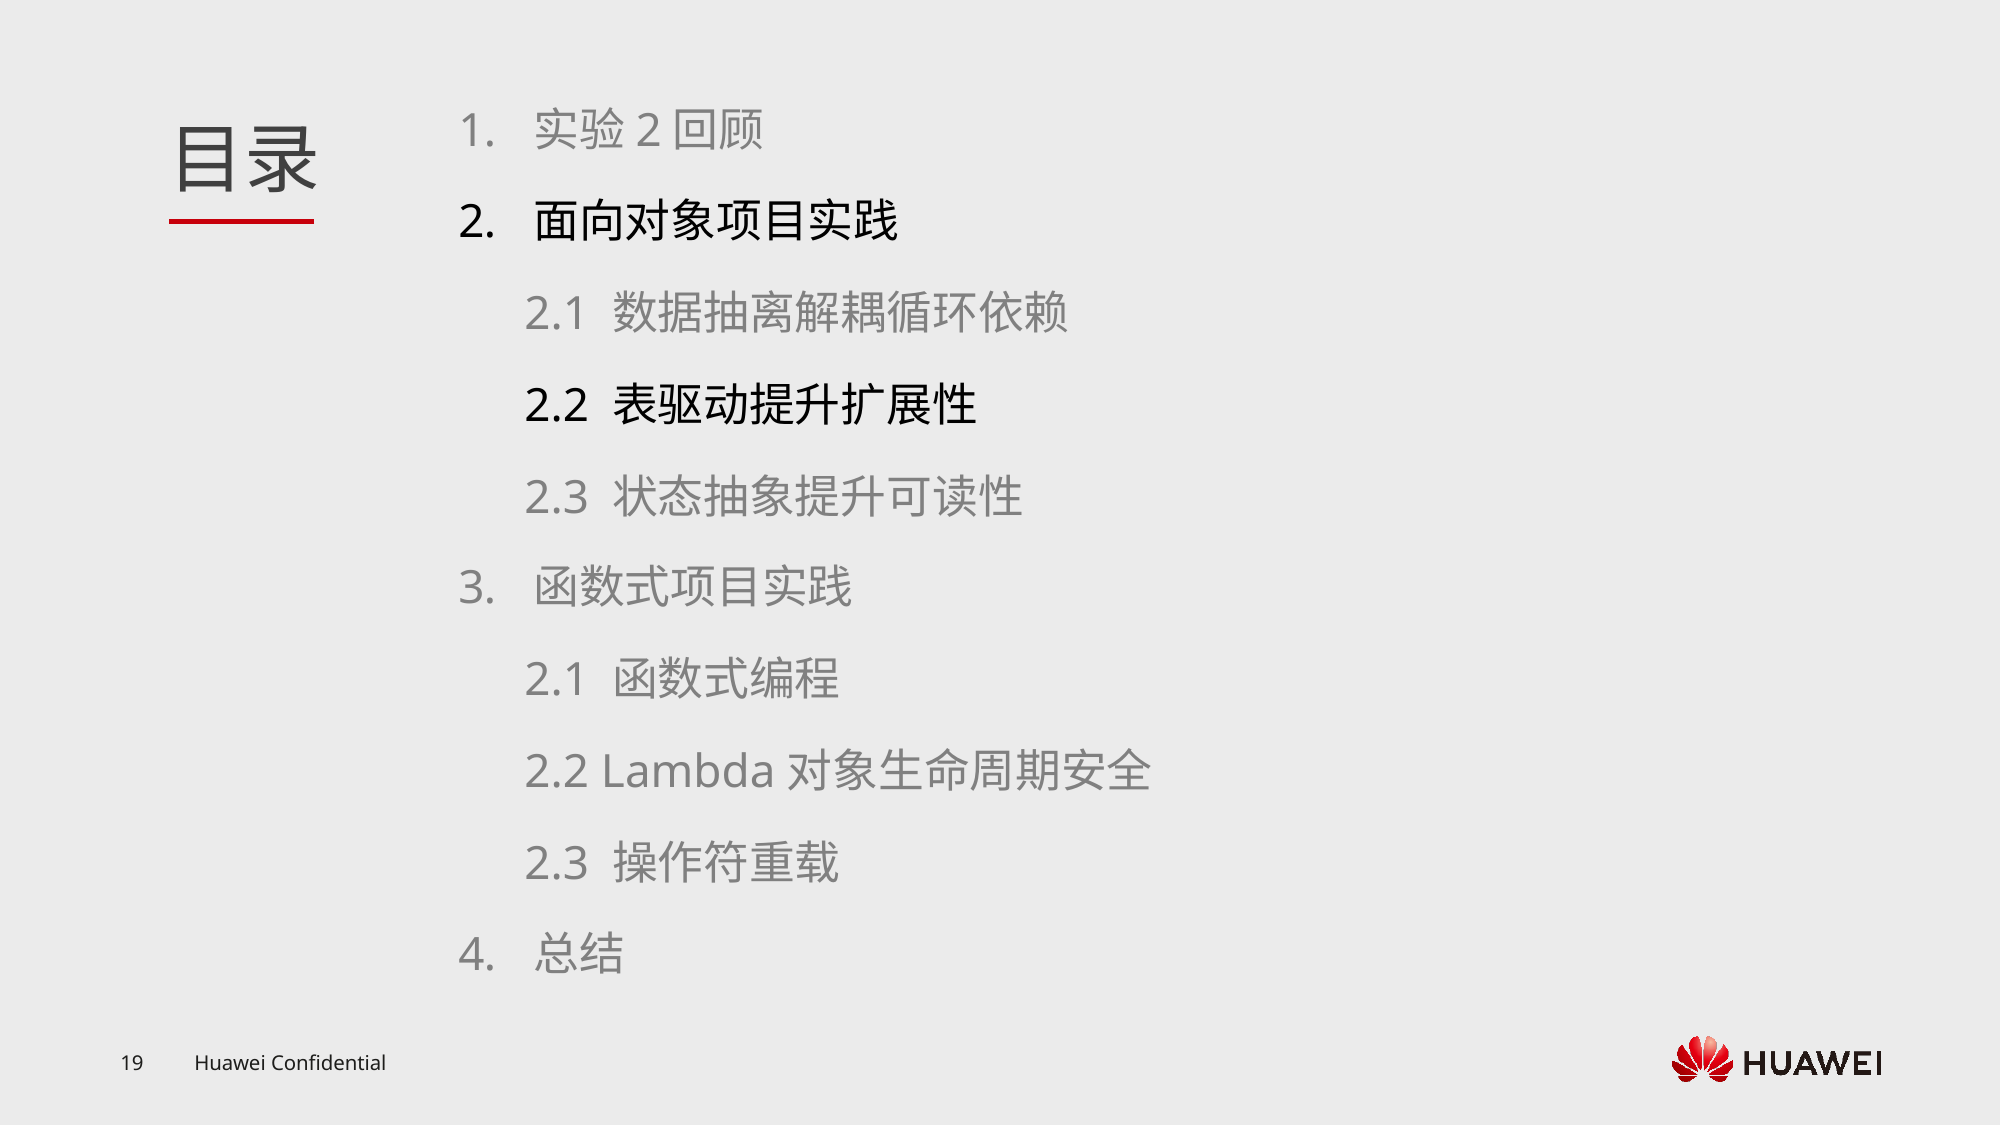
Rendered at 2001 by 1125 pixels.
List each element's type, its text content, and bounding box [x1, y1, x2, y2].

picture [1672, 1054, 1881, 1082]
list 实验2回顾 面向对象项目实践 2.1 数据抽离解耦循环依赖 2.2 表驱动提升扩展性 2.3 状态抽象提升可读性 函数式项目实践 2.1 函数式编程 2.2 Lambda对象生命周期安全 2.3 操作符重载 总结 [443, 71, 2000, 1054]
